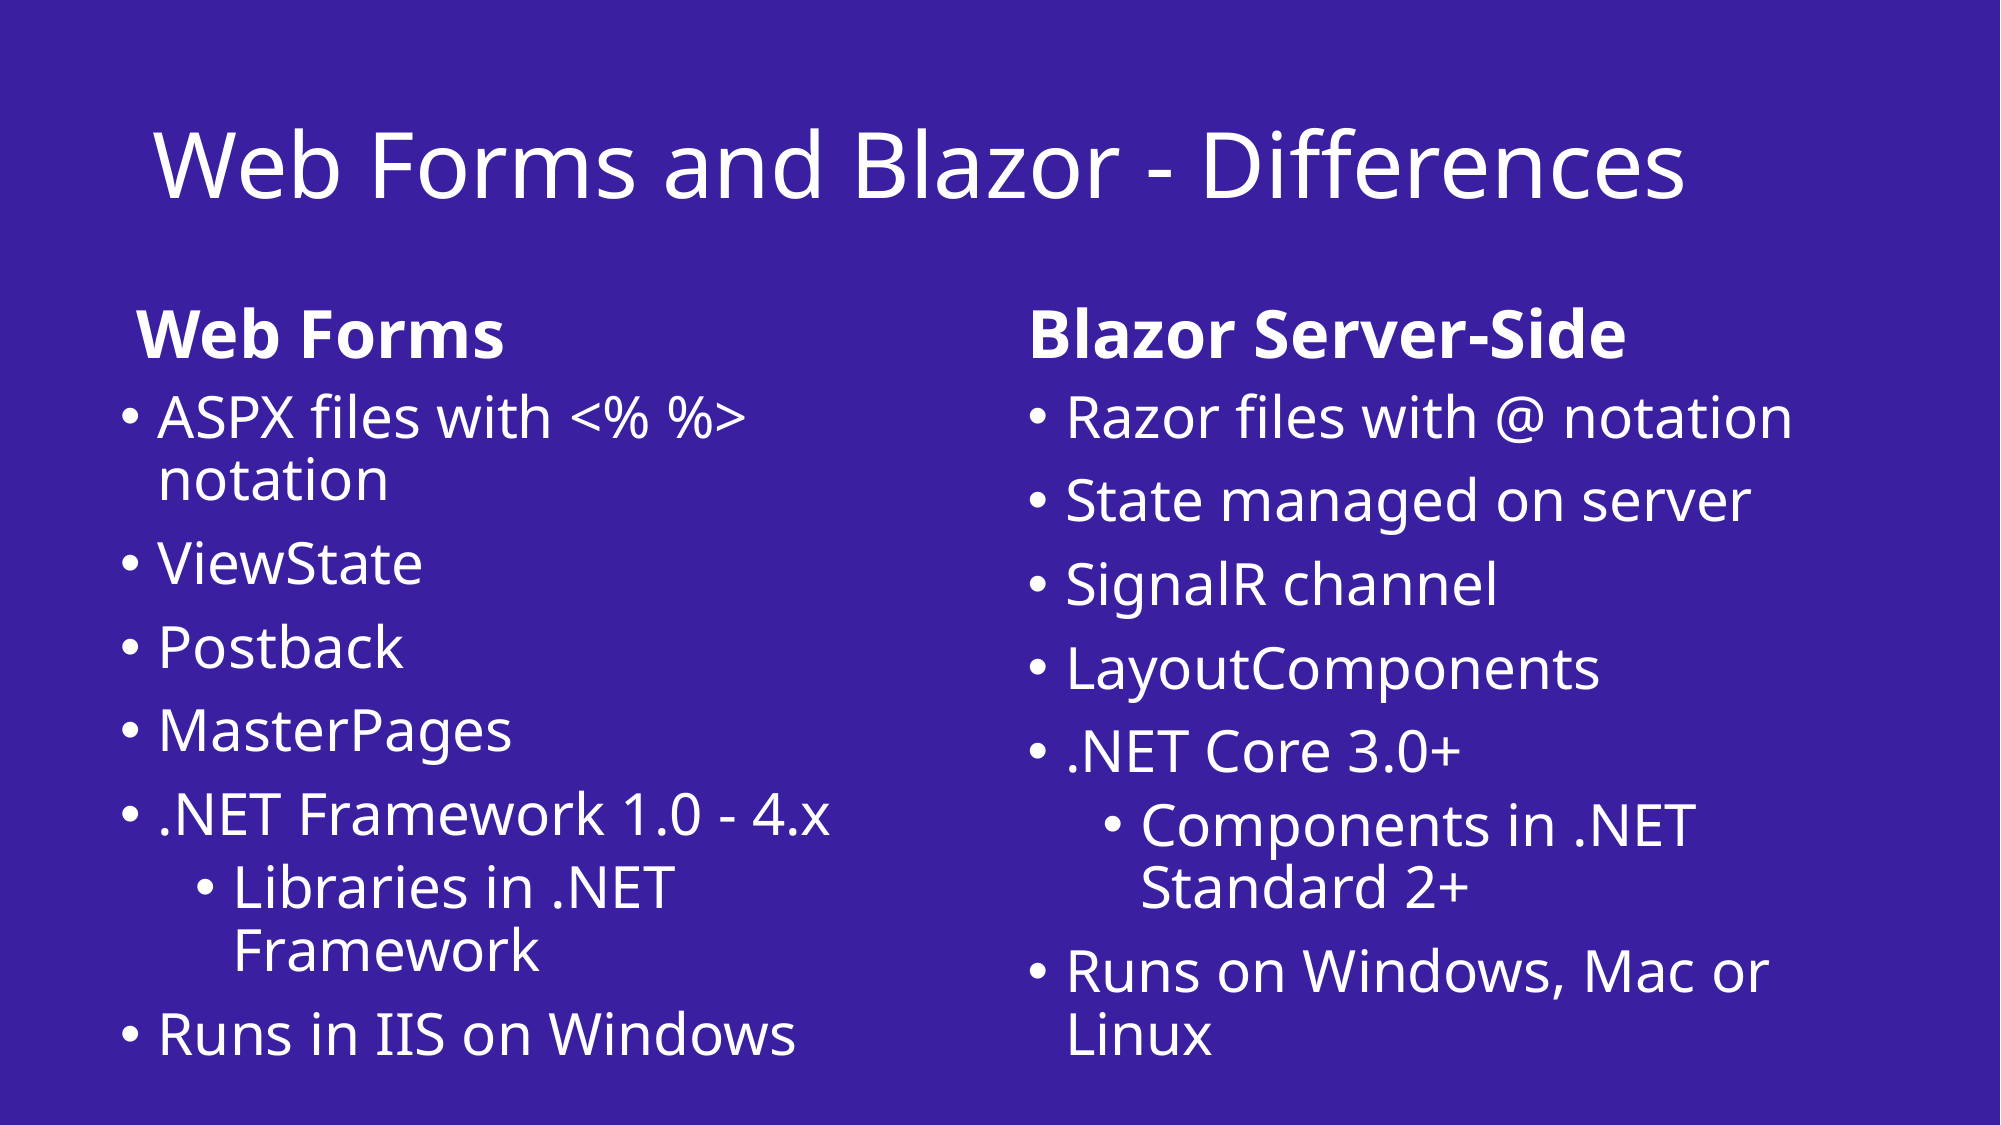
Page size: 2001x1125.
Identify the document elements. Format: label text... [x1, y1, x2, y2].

title Web Forms and Blazor - Differences [137, 59, 1863, 278]
list ASPX files with <% %> notation ViewState Postback MasterPages .NET Framework 1.0 - 4.x Libraries in .NET Framework Runs in IIS on Windows [105, 380, 984, 1097]
list Razor files with @ notation State managed on server SignalR channel LayoutComponents .NET Core 3.0+ Components in .NET Standard 2+ Runs on Windows, Mac or Linux [1012, 380, 1863, 1125]
list Web Forms [121, 277, 968, 380]
list Blazor Server-Side [1012, 277, 1863, 380]
